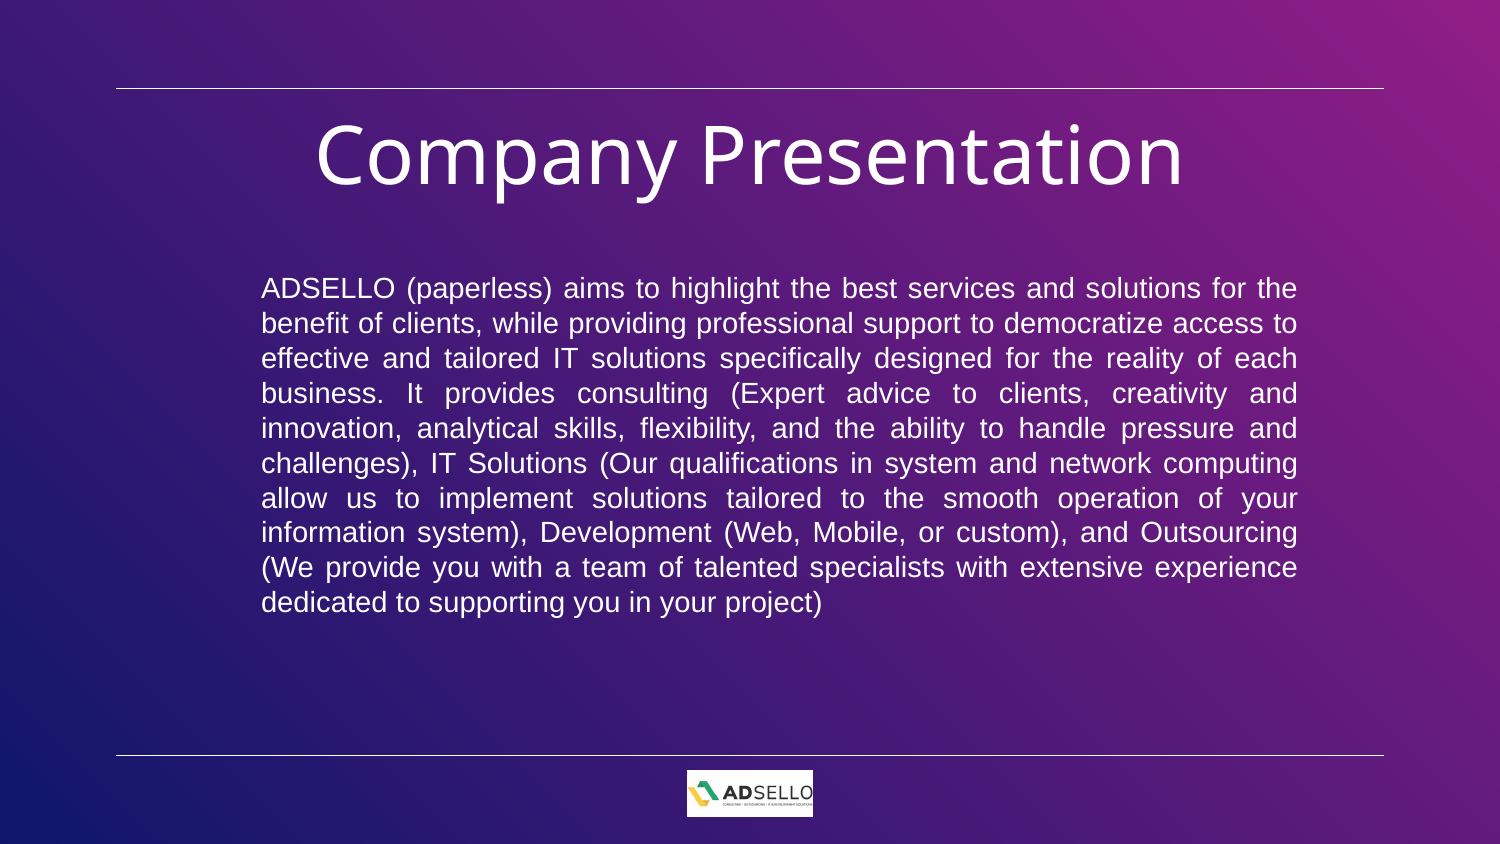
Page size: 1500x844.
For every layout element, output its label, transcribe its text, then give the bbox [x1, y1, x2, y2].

title Company Presentation [118, 88, 1382, 183]
text_box ADSELLO (paperless) aims to highlight the best services and solutions for the benefit of clients, while providing professional support to democratize access to effective and tailored IT solutions specifically designed for the reality of each business. It provides consulting (Expert advice to clients, creativity and innovation, analytical skills, flexibility, and the ability to handle pressure and challenges), IT Solutions (Our qualifications in system and network computing allow us to implement solutions tailored to the smooth operation of your information system), Development (Web, Mobile, or custom), and Outsourcing (We provide you with a team of talented specialists with extensive experience dedicated to supporting you in your project) [245, 395, 1315, 634]
picture [687, 770, 813, 817]
